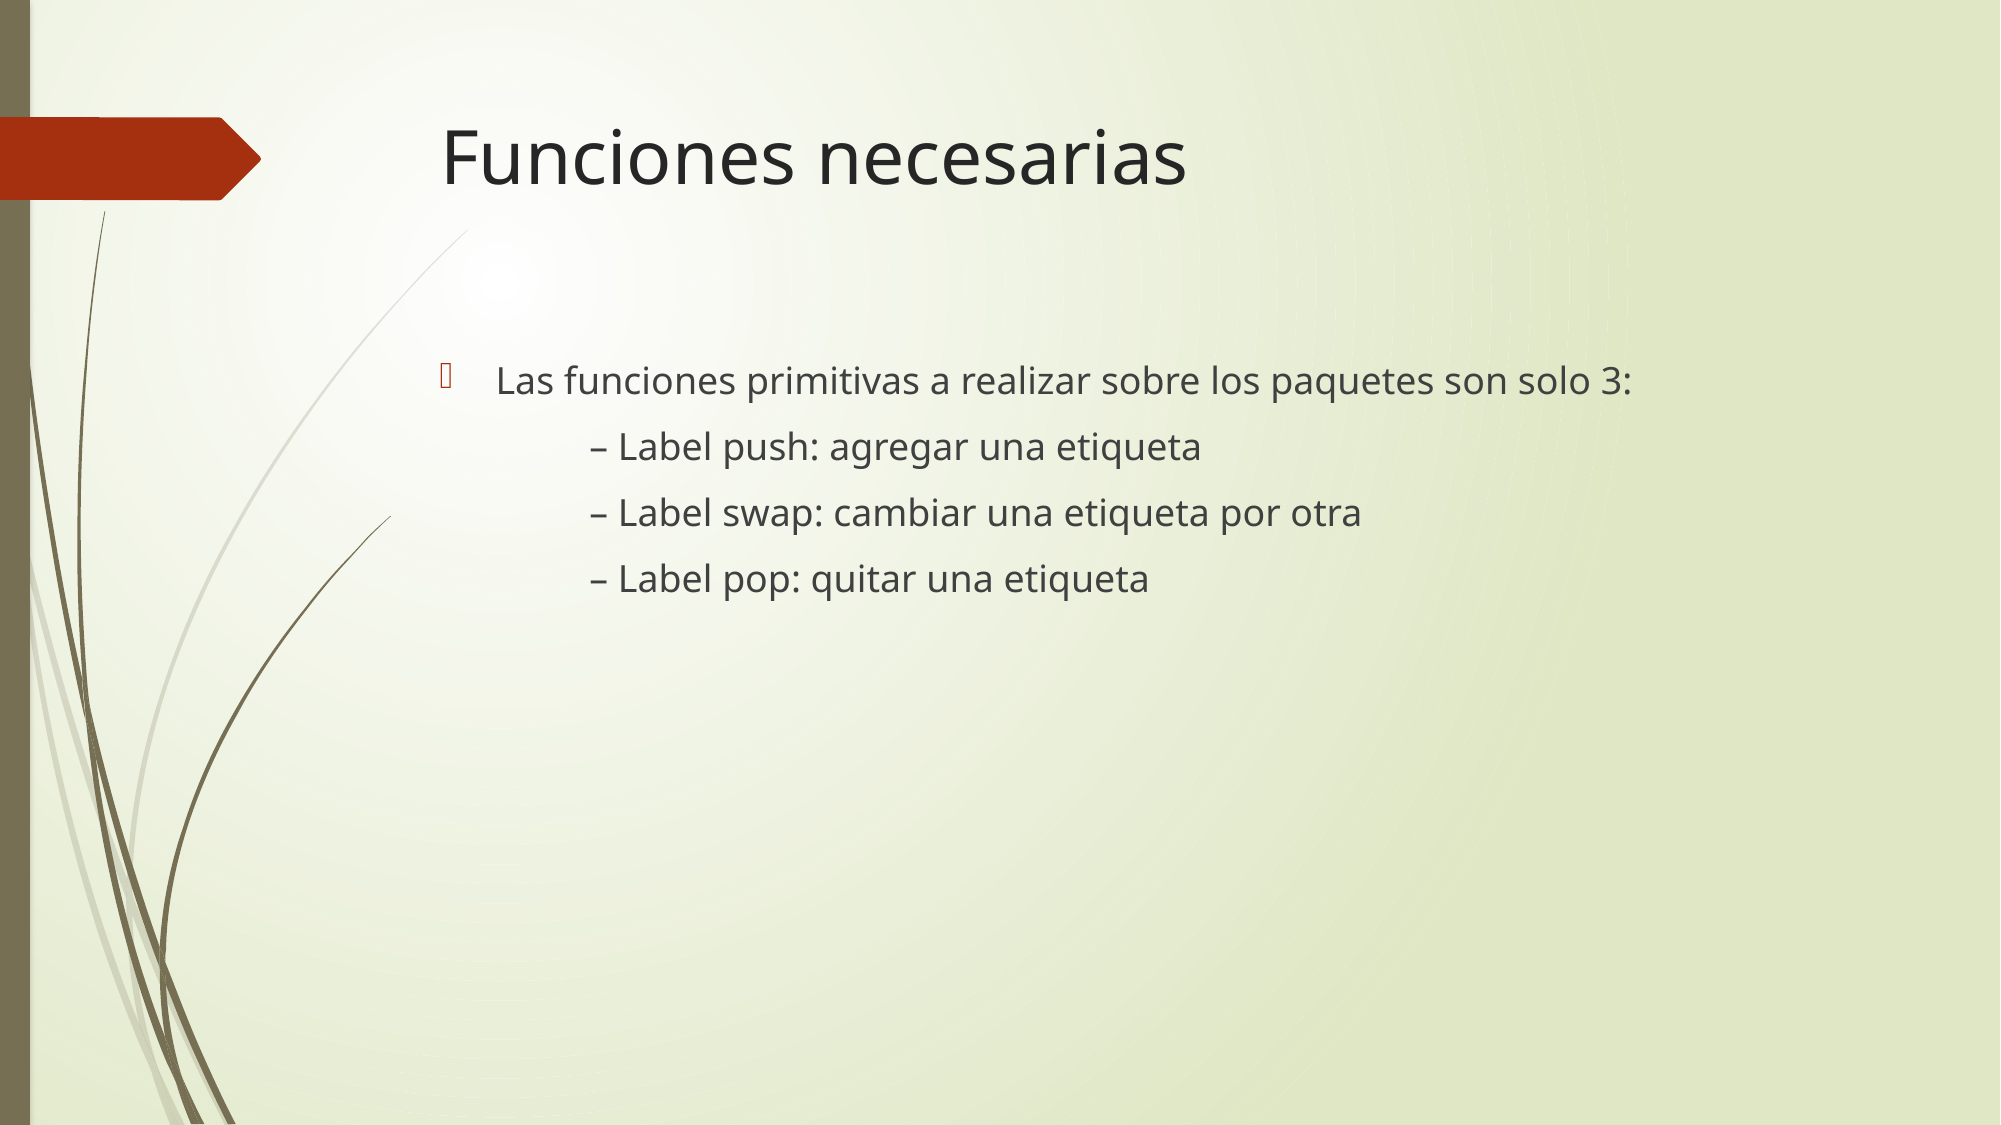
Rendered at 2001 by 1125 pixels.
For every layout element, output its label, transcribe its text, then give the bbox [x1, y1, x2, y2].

text_box Funciones necesarias [425, 102, 1888, 313]
text_box Las funciones primitivas a realizar sobre los paquetes son solo 3: – Label push: agregar una etiqueta – Label swap: cambiar una etiqueta por otra – Label pop: quitar una etiqueta [424, 349, 1888, 970]
